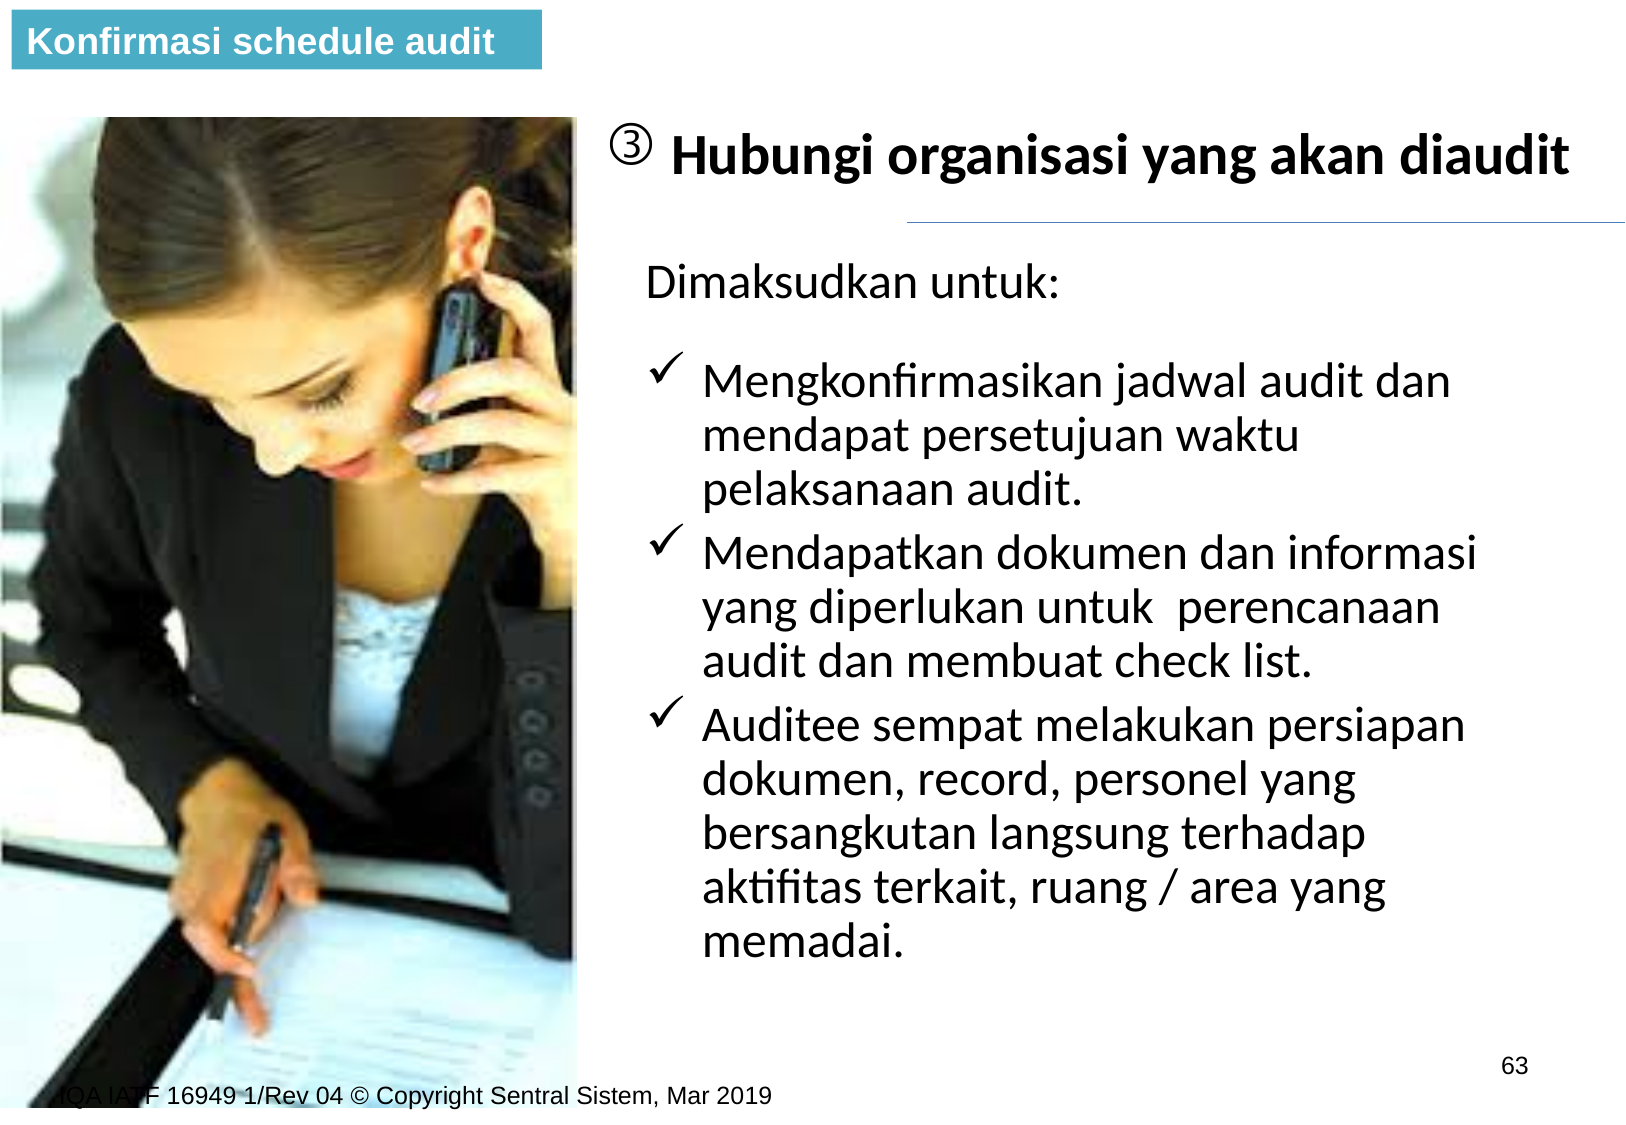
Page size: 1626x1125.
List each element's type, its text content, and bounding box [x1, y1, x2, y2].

title Hubungi organisasi yang akan diaudit [575, 79, 1613, 223]
slide_number 63 [1164, 1042, 1544, 1103]
picture [0, 116, 577, 1108]
footer IQA IATF 16949 1/Rev 04 © Copyright Sentral Sistem, Mar 2019 [44, 1072, 943, 1125]
text_box Konfirmasi schedule audit [11, 9, 542, 70]
list Dimaksudkan untuk: Mengkonfirmasikan jadwal audit dan mendapat persetujuan waktu pelaksanaan audit. Mendapatkan dokumen dan informasi yang diperlukan untuk perencanaan audit dan membuat check list. Auditee sempat melakukan persiapan dokumen, record, personel yang bersangkutan langsung terhadap aktifitas terkait, ruang / area yang memadai. [630, 247, 1544, 1034]
